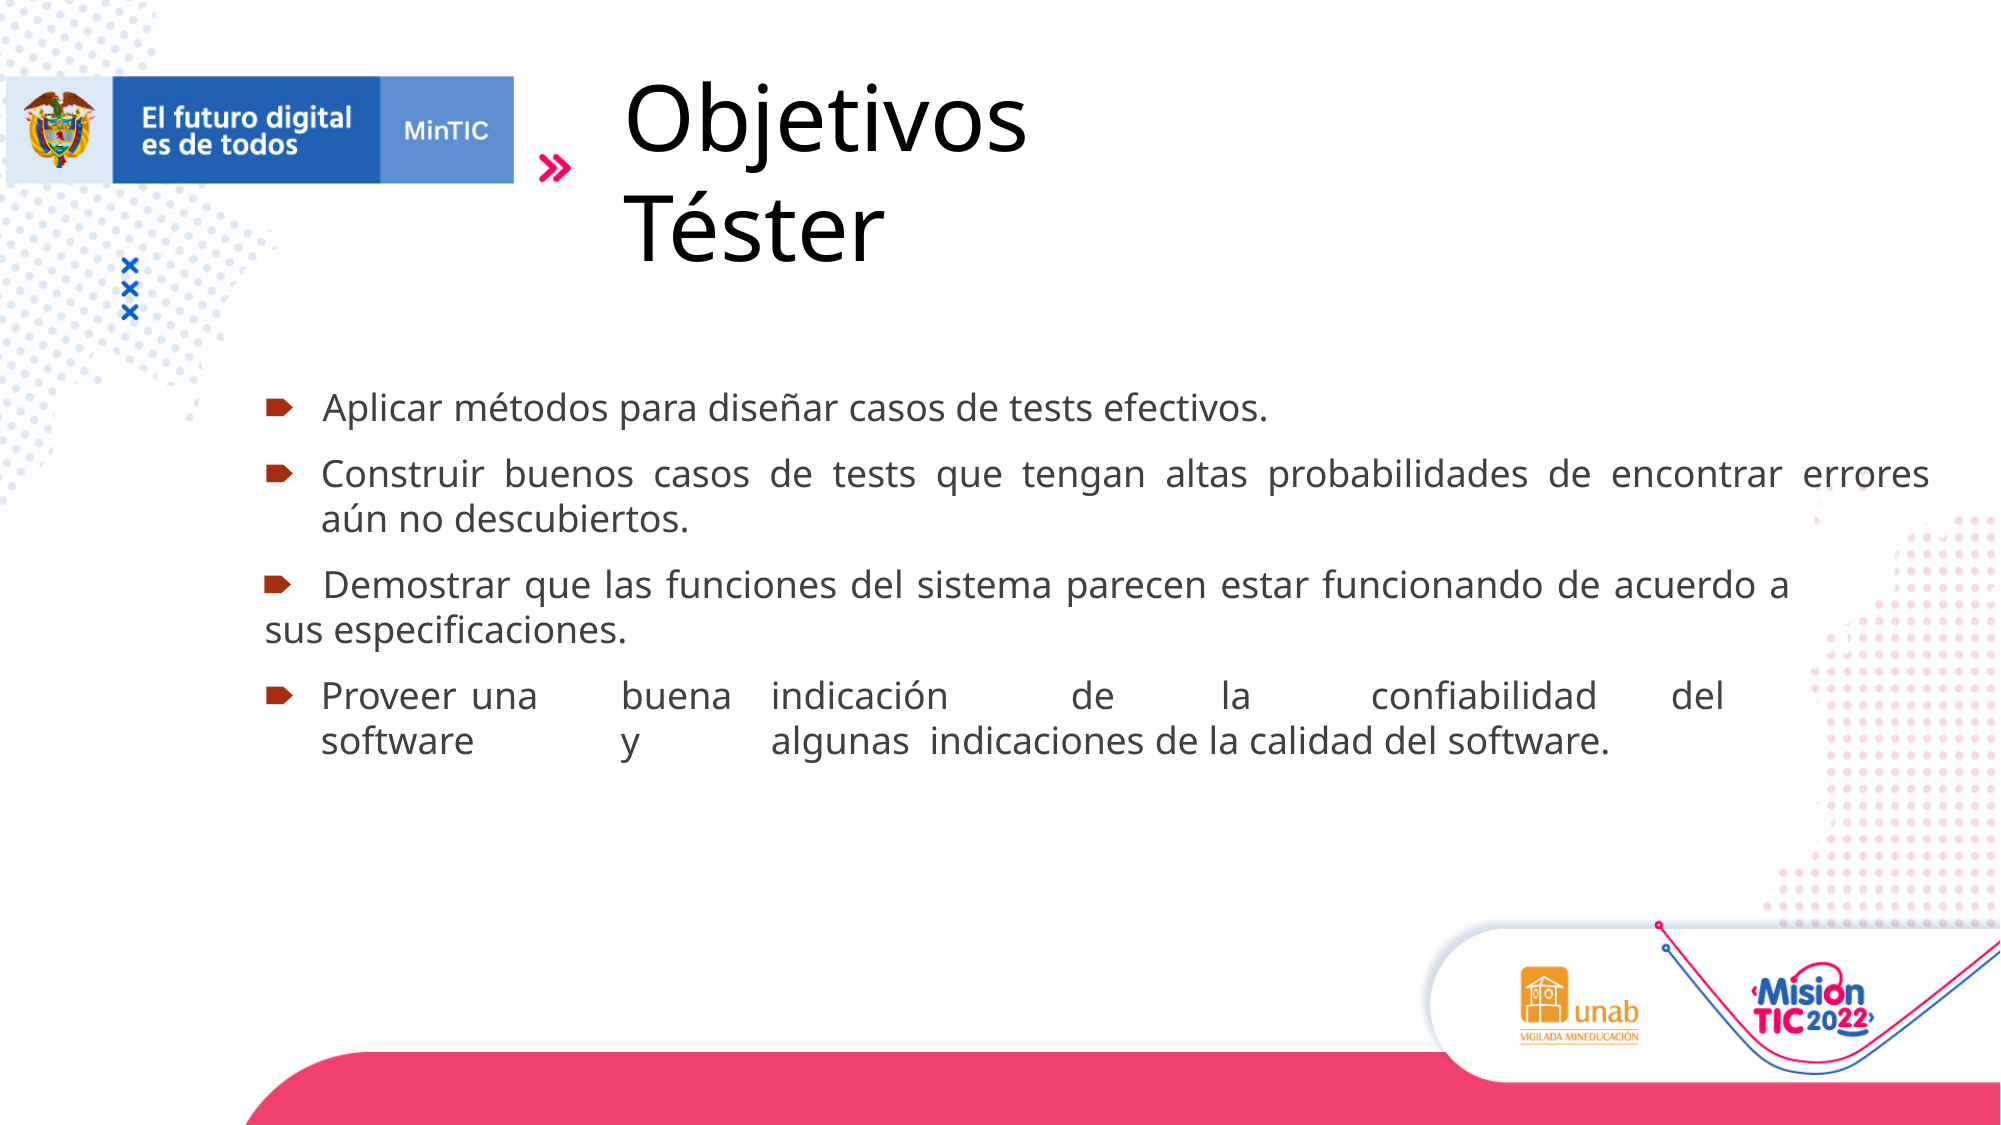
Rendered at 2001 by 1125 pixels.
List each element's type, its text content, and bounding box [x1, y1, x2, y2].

picture [0, 0, 2001, 1125]
title Objetivos Téster [621, 57, 1259, 281]
text_box 🠶 Aplicar métodos para diseñar casos de tests efectivos. 🠶 Construir buenos casos de tests que tengan altas probabilidades de encontrar errores aún no descubiertos. 🠶 Demostrar que las funciones del sistema parecen estar funcionando de acuerdo a sus especificaciones. 🠶 Proveer una buena indicación de la confiabilidad del software y algunas indicaciones de la calidad del software. [262, 361, 1959, 762]
